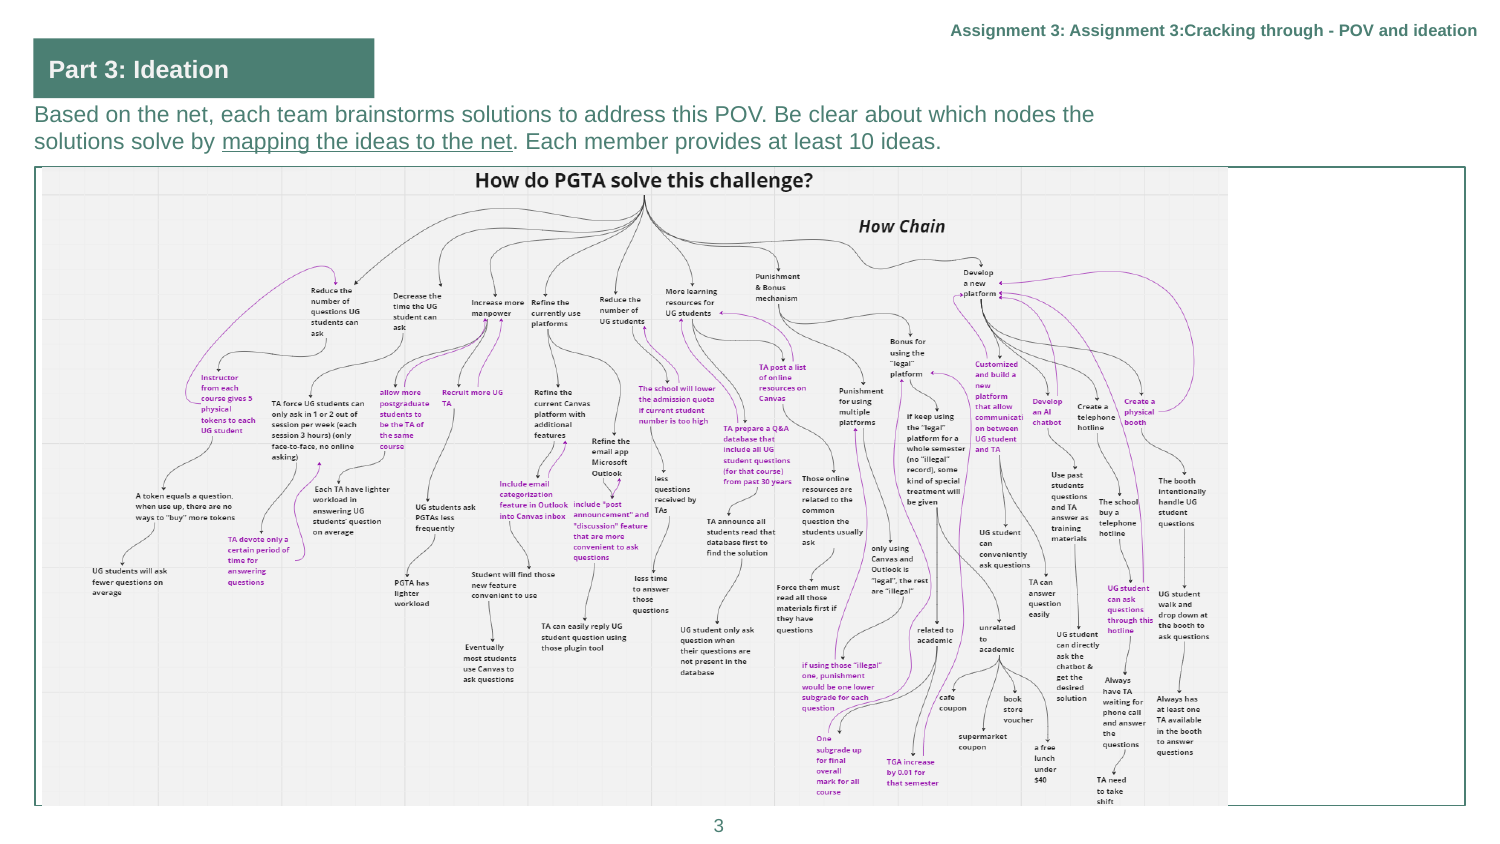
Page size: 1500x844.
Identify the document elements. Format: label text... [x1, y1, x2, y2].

text_box Based on the net, each team brainstorms solutions to address this POV. Be clear about which nodes the solutions solve by mapping the ideas to the net. Each member provides at least 10 ideas. [19, 29, 1174, 225]
text_box [1229, 167, 1466, 806]
picture [41, 166, 1228, 806]
text_box Part 3: Ideation [33, 38, 375, 99]
text_box 3 [698, 815, 740, 844]
text_box [34, 167, 39, 806]
text_box Assignment 3: Assignment 3:Cracking through - POV and ideation [935, 9, 1500, 50]
